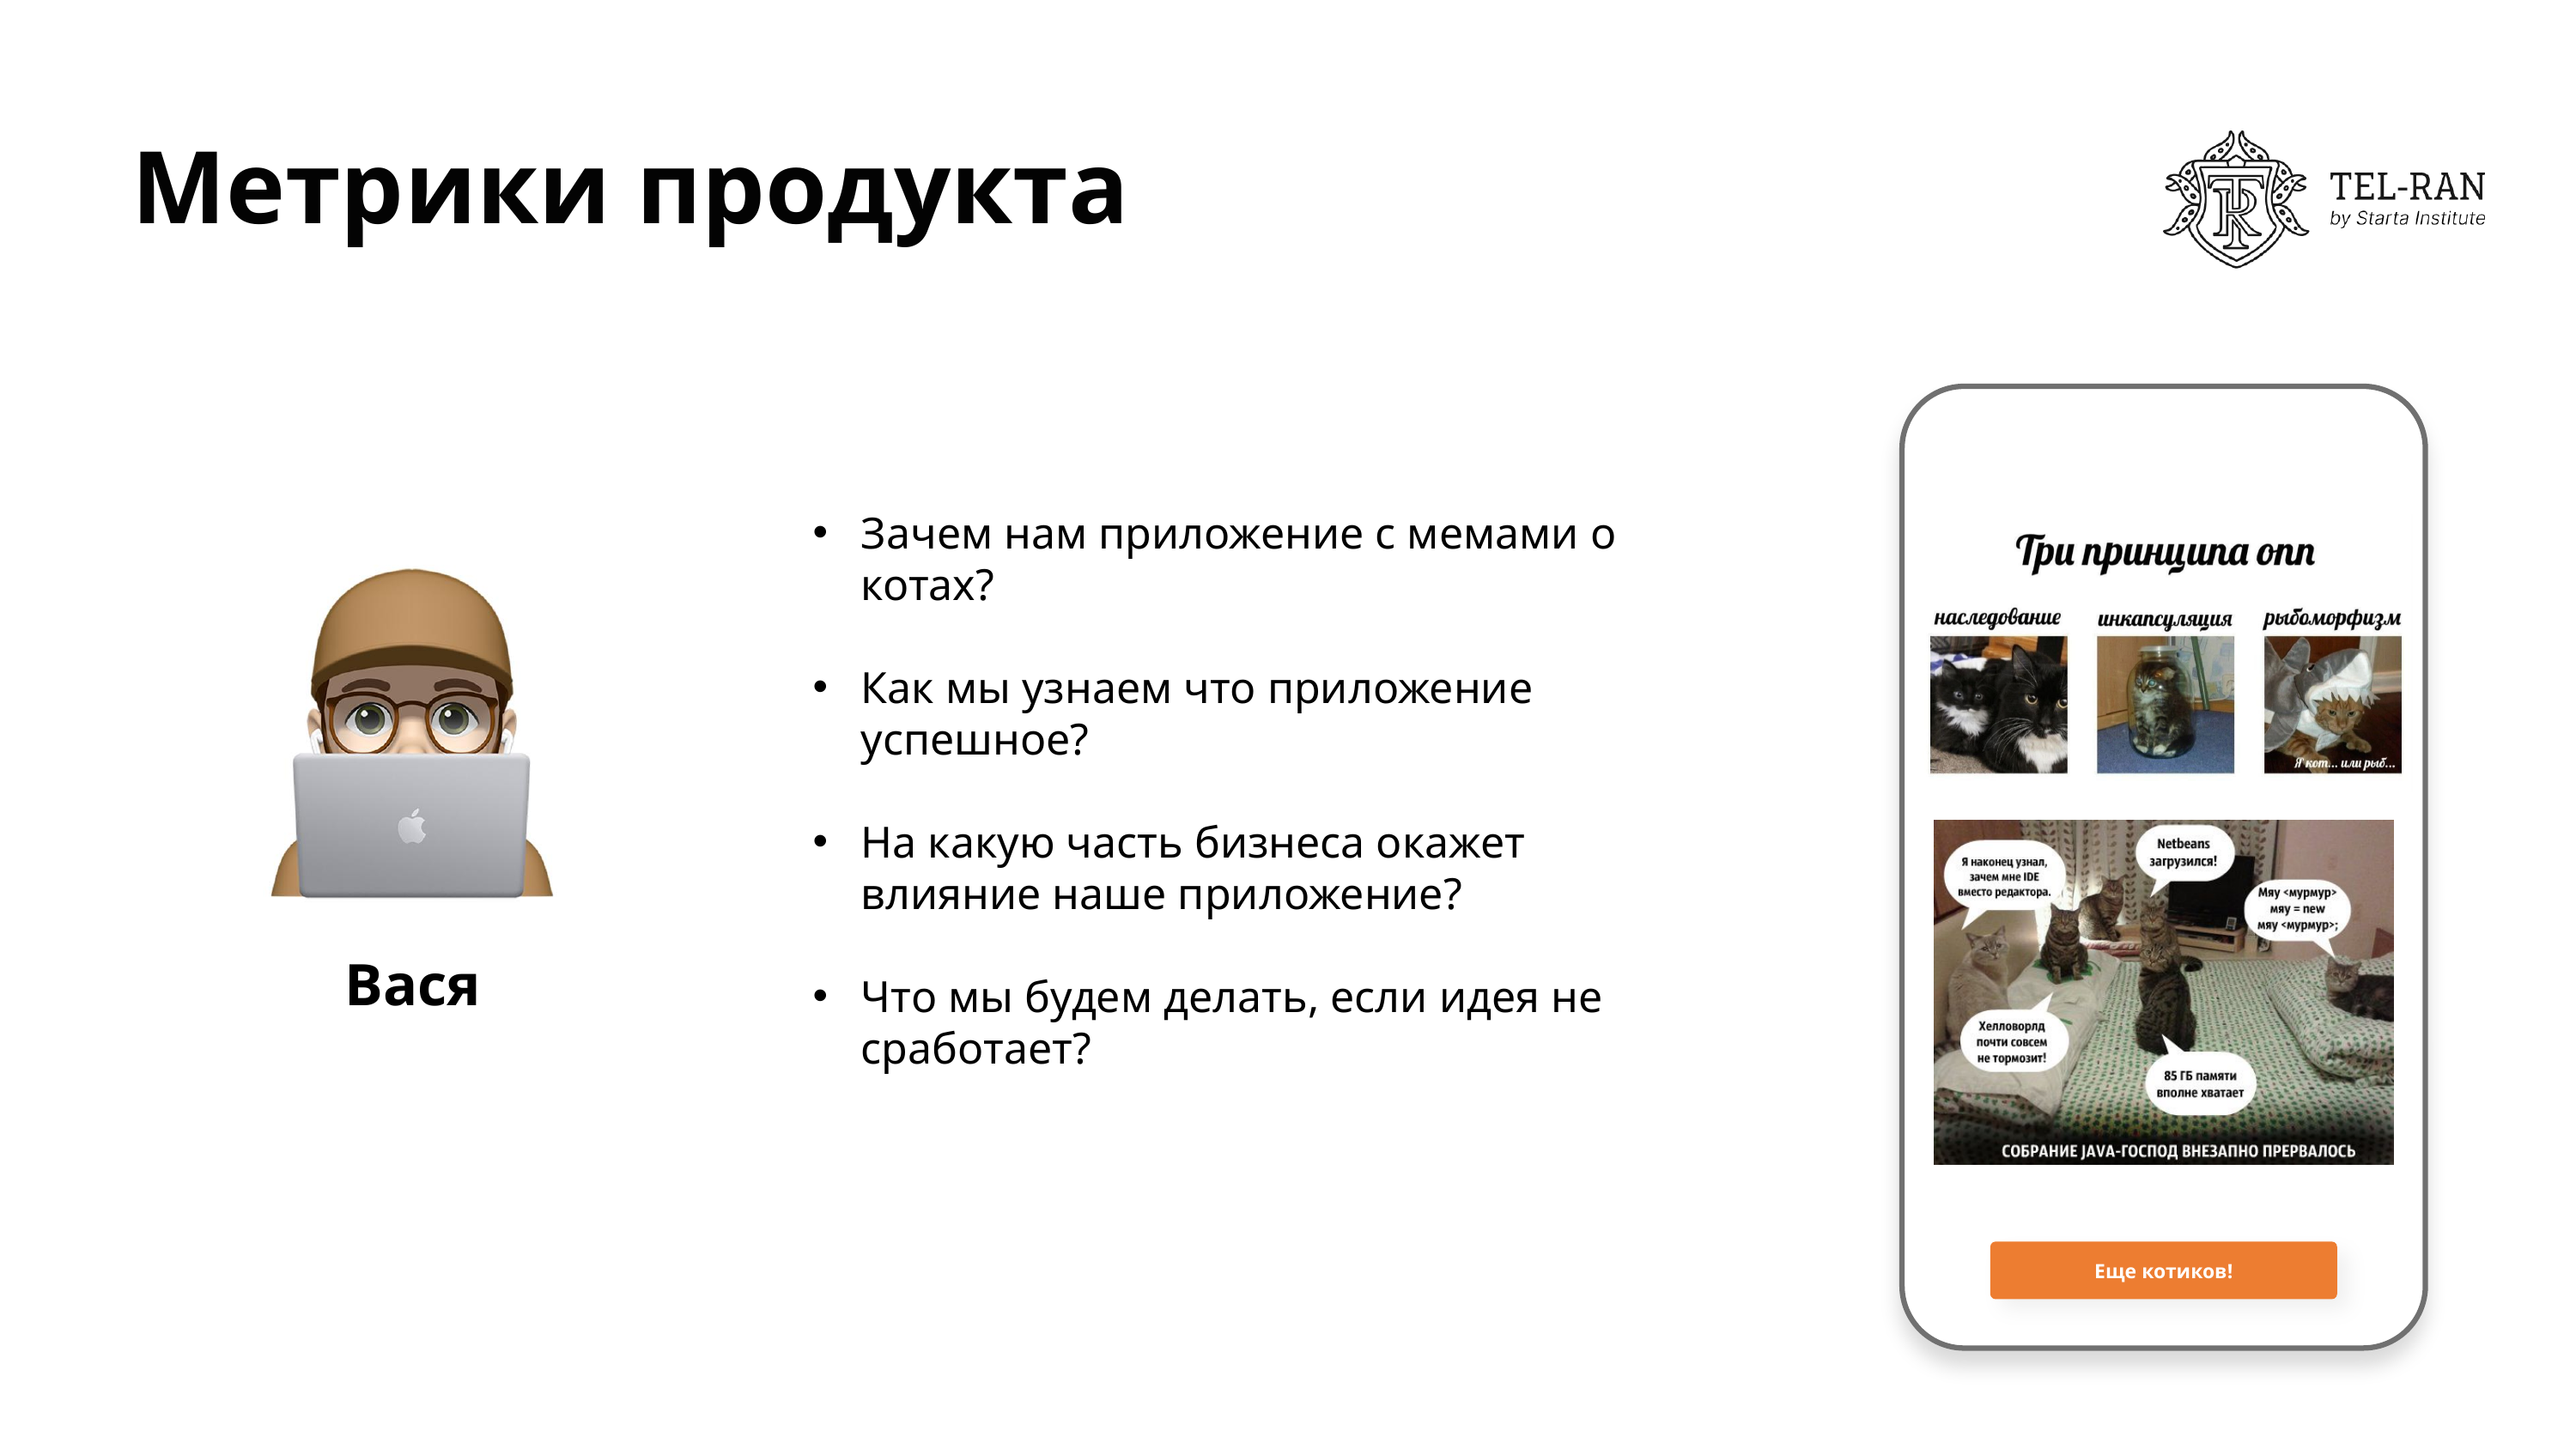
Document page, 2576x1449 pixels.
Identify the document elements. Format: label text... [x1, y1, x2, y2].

picture [1933, 819, 2394, 1165]
text_box [1900, 384, 2427, 1350]
picture [1915, 514, 2413, 792]
text_box Еще котиков! [1988, 1240, 2339, 1301]
text_box Вася [285, 942, 540, 1023]
text_box Зачем нам приложение с мемами о котах? Как мы узнаем что приложение успешное? На какую часть бизнеса окажет влияние наше приложение? Что мы будем делать, если идея не сработает? [799, 499, 1667, 1079]
picture [145, 554, 681, 912]
text_box Метрики продукта [131, 136, 1855, 302]
picture [2163, 130, 2485, 269]
